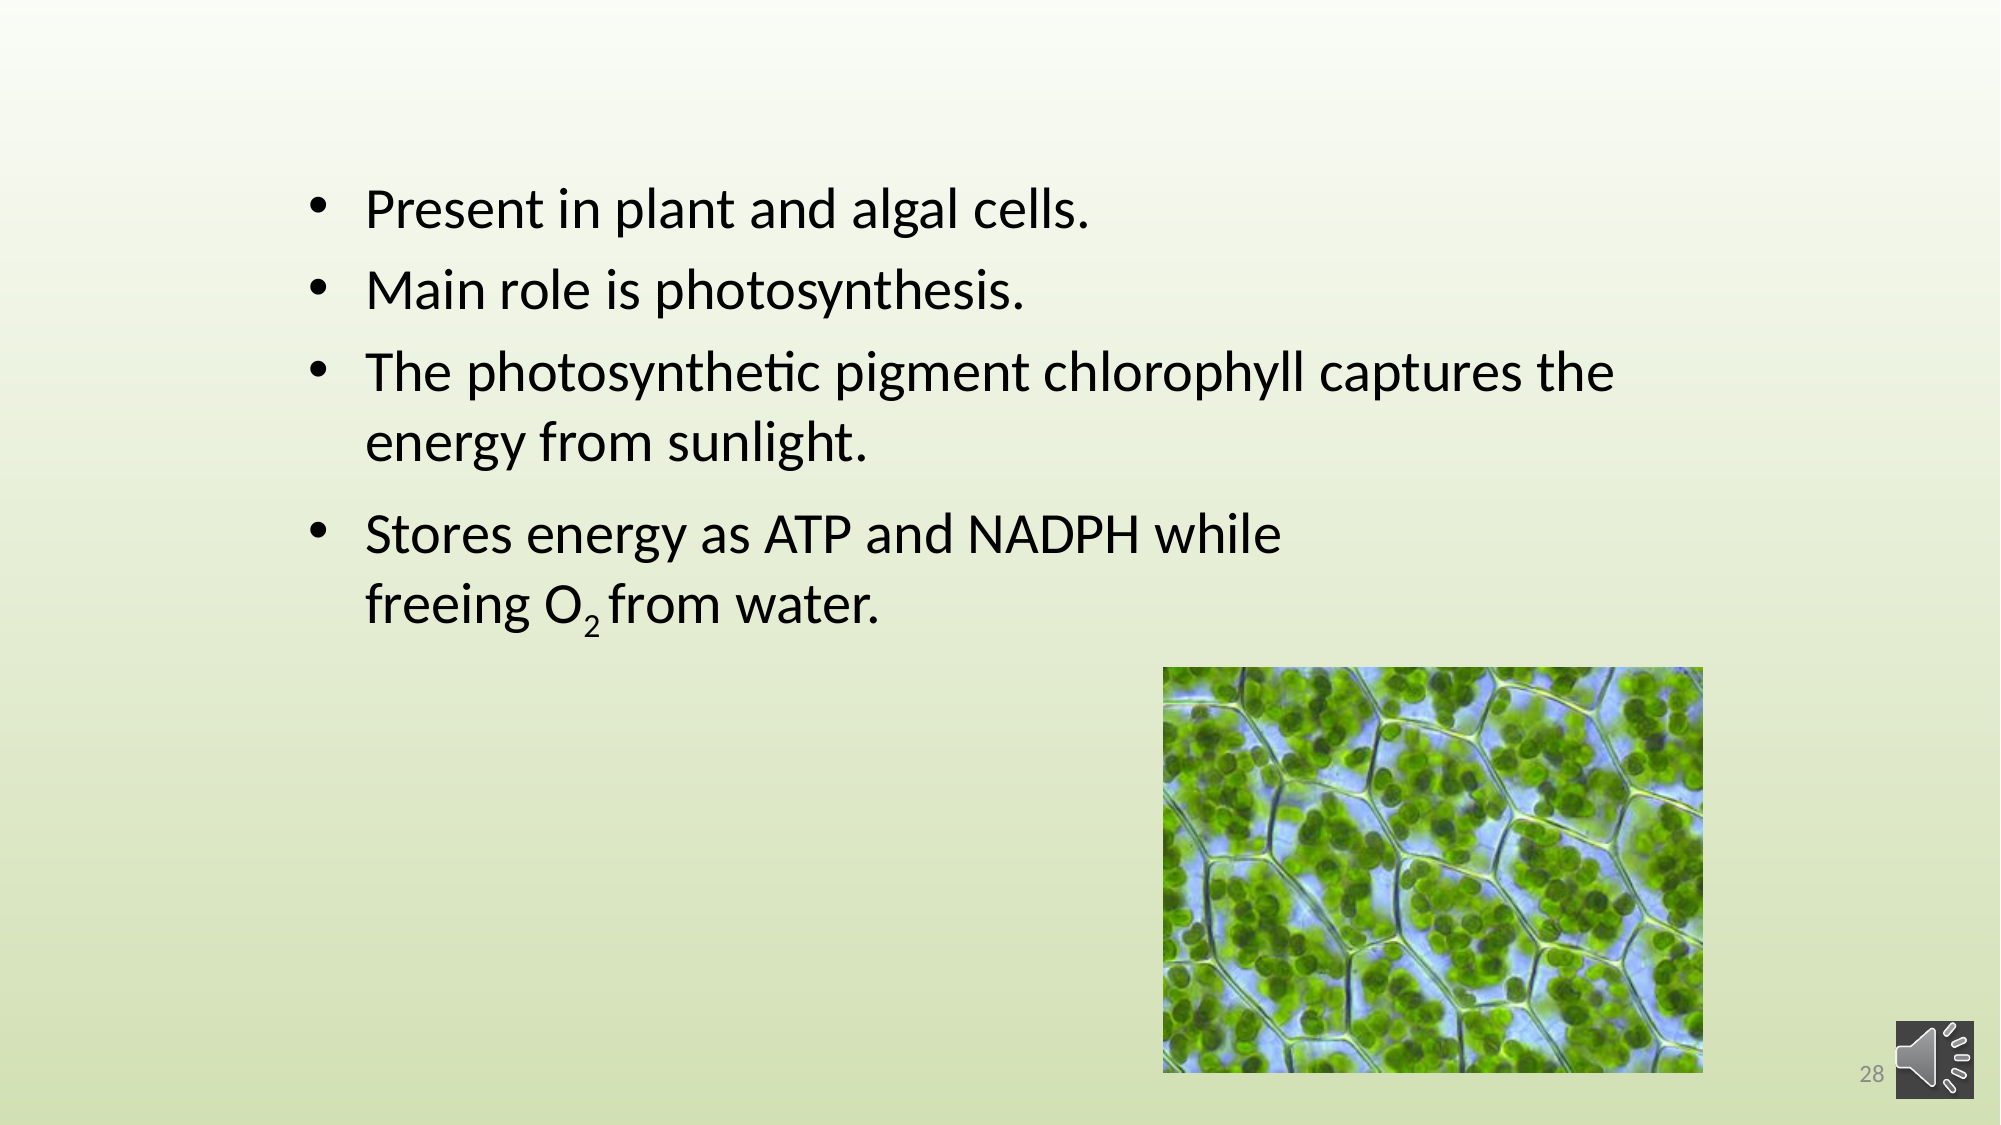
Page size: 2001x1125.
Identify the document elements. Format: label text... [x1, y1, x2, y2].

list Present in plant and algal cells. Main role is photosynthesis. The photosynthetic pigment chlorophyll captures the energy from sunlight. [293, 162, 1707, 525]
text_box Stores energy as ATP and NADPH while freeing O2 from water. [293, 487, 1325, 668]
picture [1894, 1019, 1976, 1101]
slide_number 28 [1433, 1042, 1889, 1103]
picture [1163, 667, 1703, 1073]
